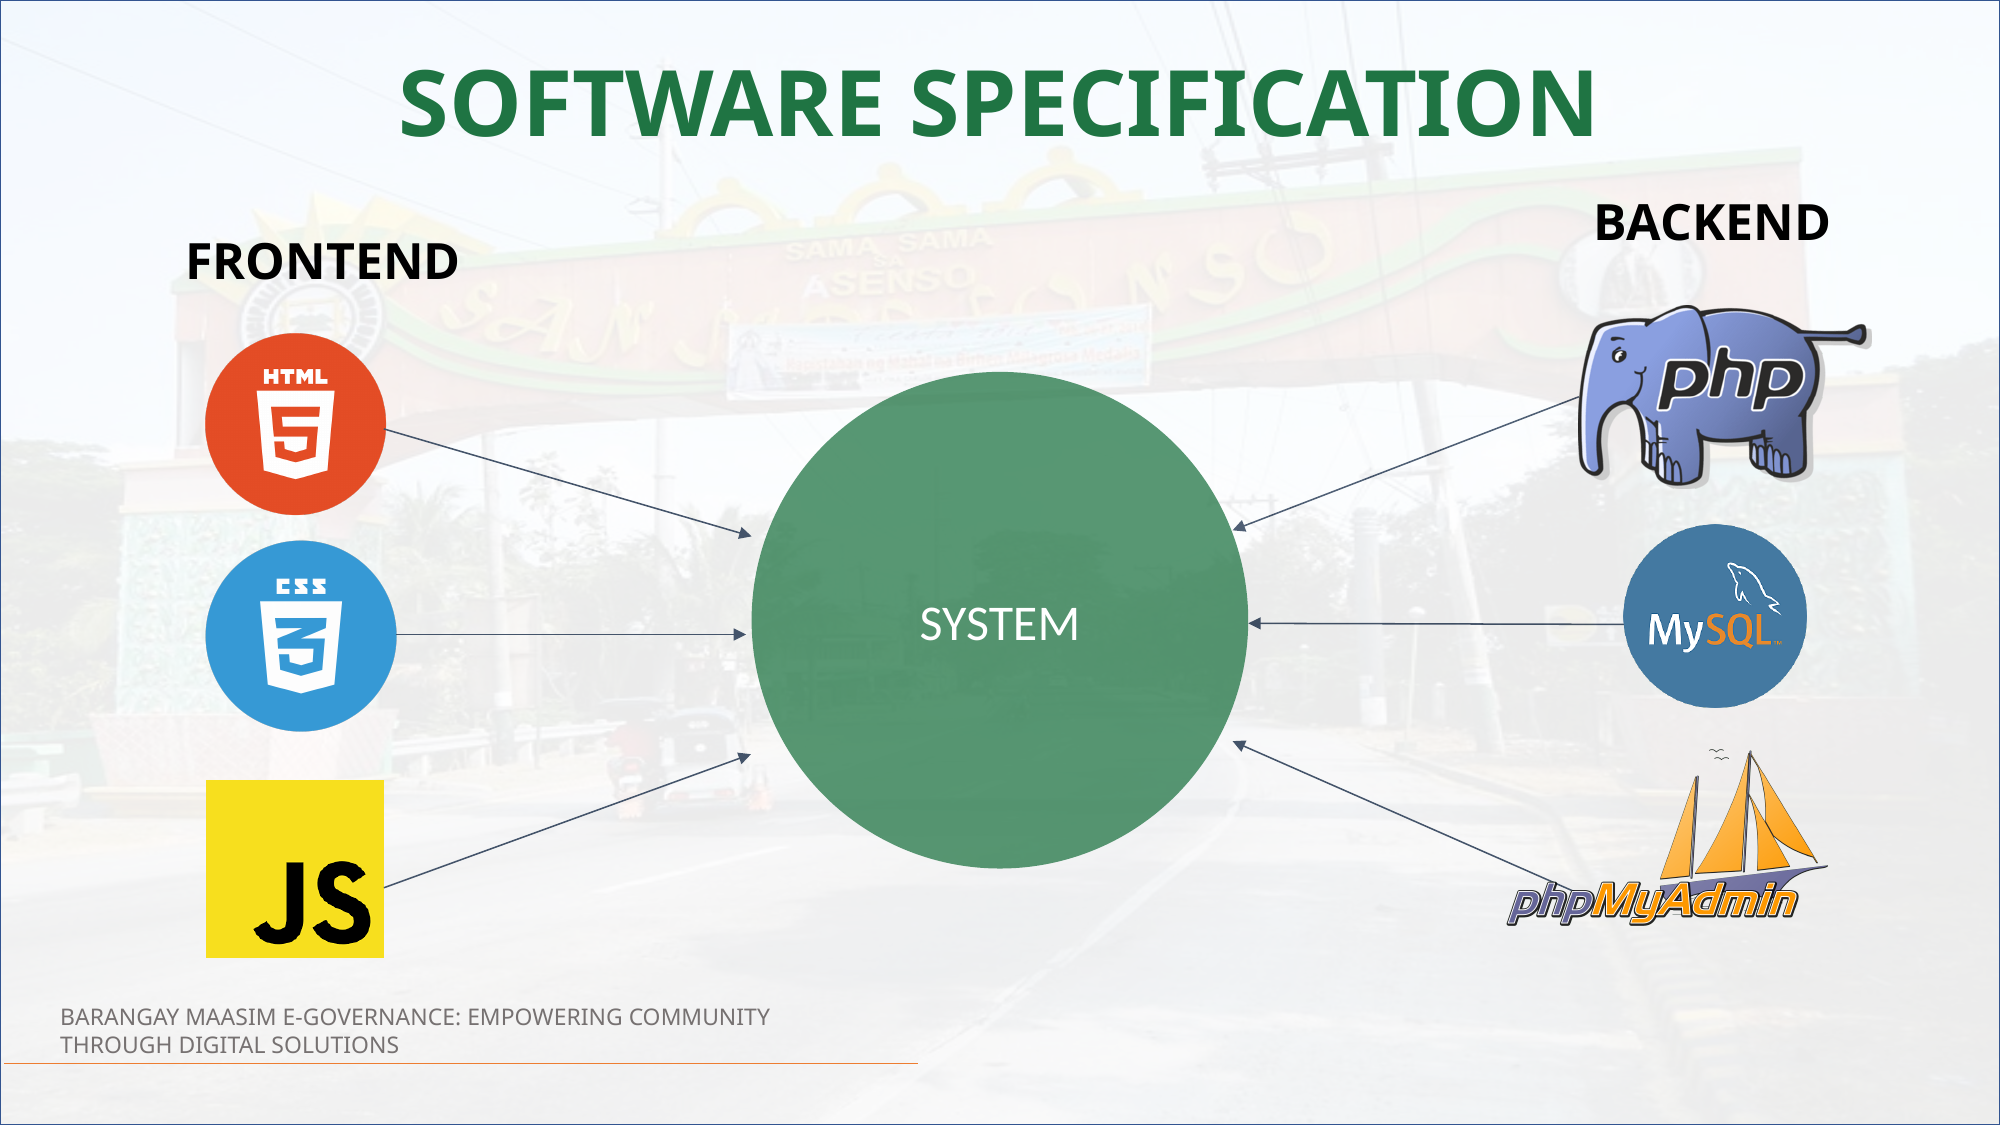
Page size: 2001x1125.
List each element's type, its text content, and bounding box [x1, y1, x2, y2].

text_box [0, 0, 2000, 1125]
text_box SYSTEM [750, 370, 1250, 870]
text_box BACKEND [1578, 182, 1909, 258]
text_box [1232, 741, 1506, 894]
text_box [1232, 396, 1579, 531]
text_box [383, 428, 752, 537]
text_box FRONTEND [170, 222, 501, 298]
picture [194, 323, 396, 525]
picture [206, 780, 384, 958]
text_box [383, 754, 751, 888]
title SOFTWARE SPECIFICATION [99, 66, 1900, 148]
picture [1623, 524, 1807, 708]
text_box BARANGAY MAASIM E-GOVERNANCE: EMPOWERING COMMUNITY THROUGH DIGITAL SOLUTIONS [45, 995, 878, 1063]
picture [1578, 305, 1872, 489]
picture [1506, 729, 1828, 957]
picture [194, 530, 407, 742]
